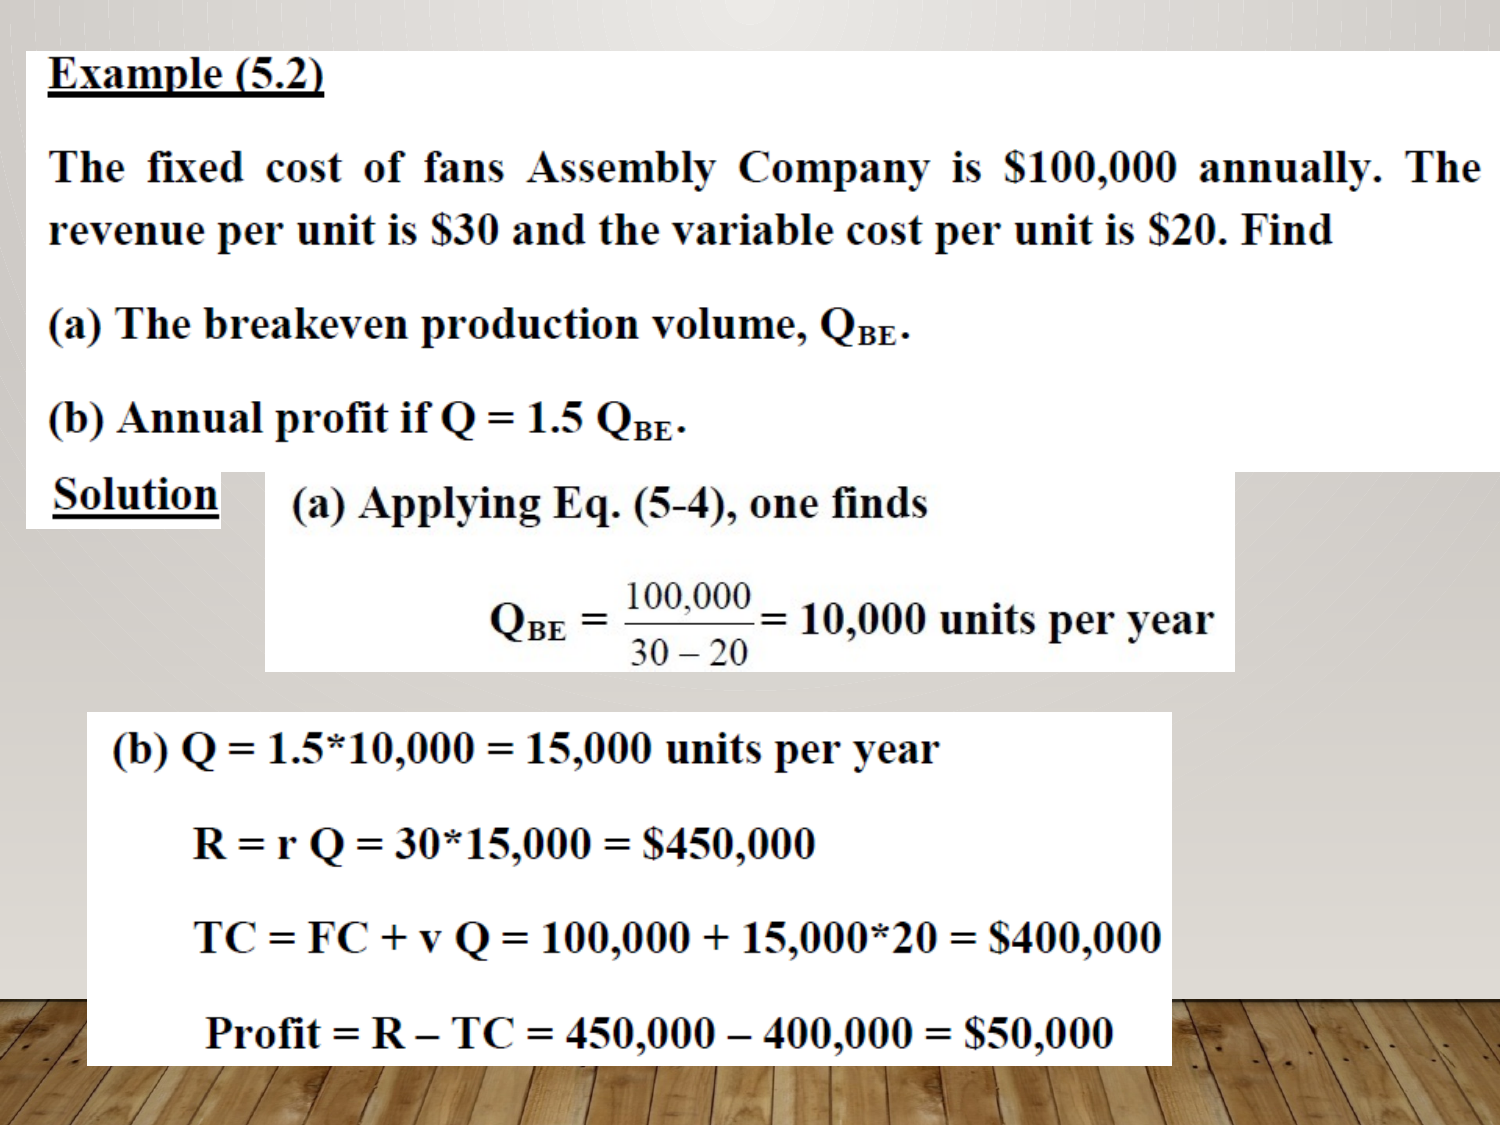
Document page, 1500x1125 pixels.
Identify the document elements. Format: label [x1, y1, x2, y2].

text_box [26, 51, 1500, 672]
picture [0, 712, 1500, 1125]
